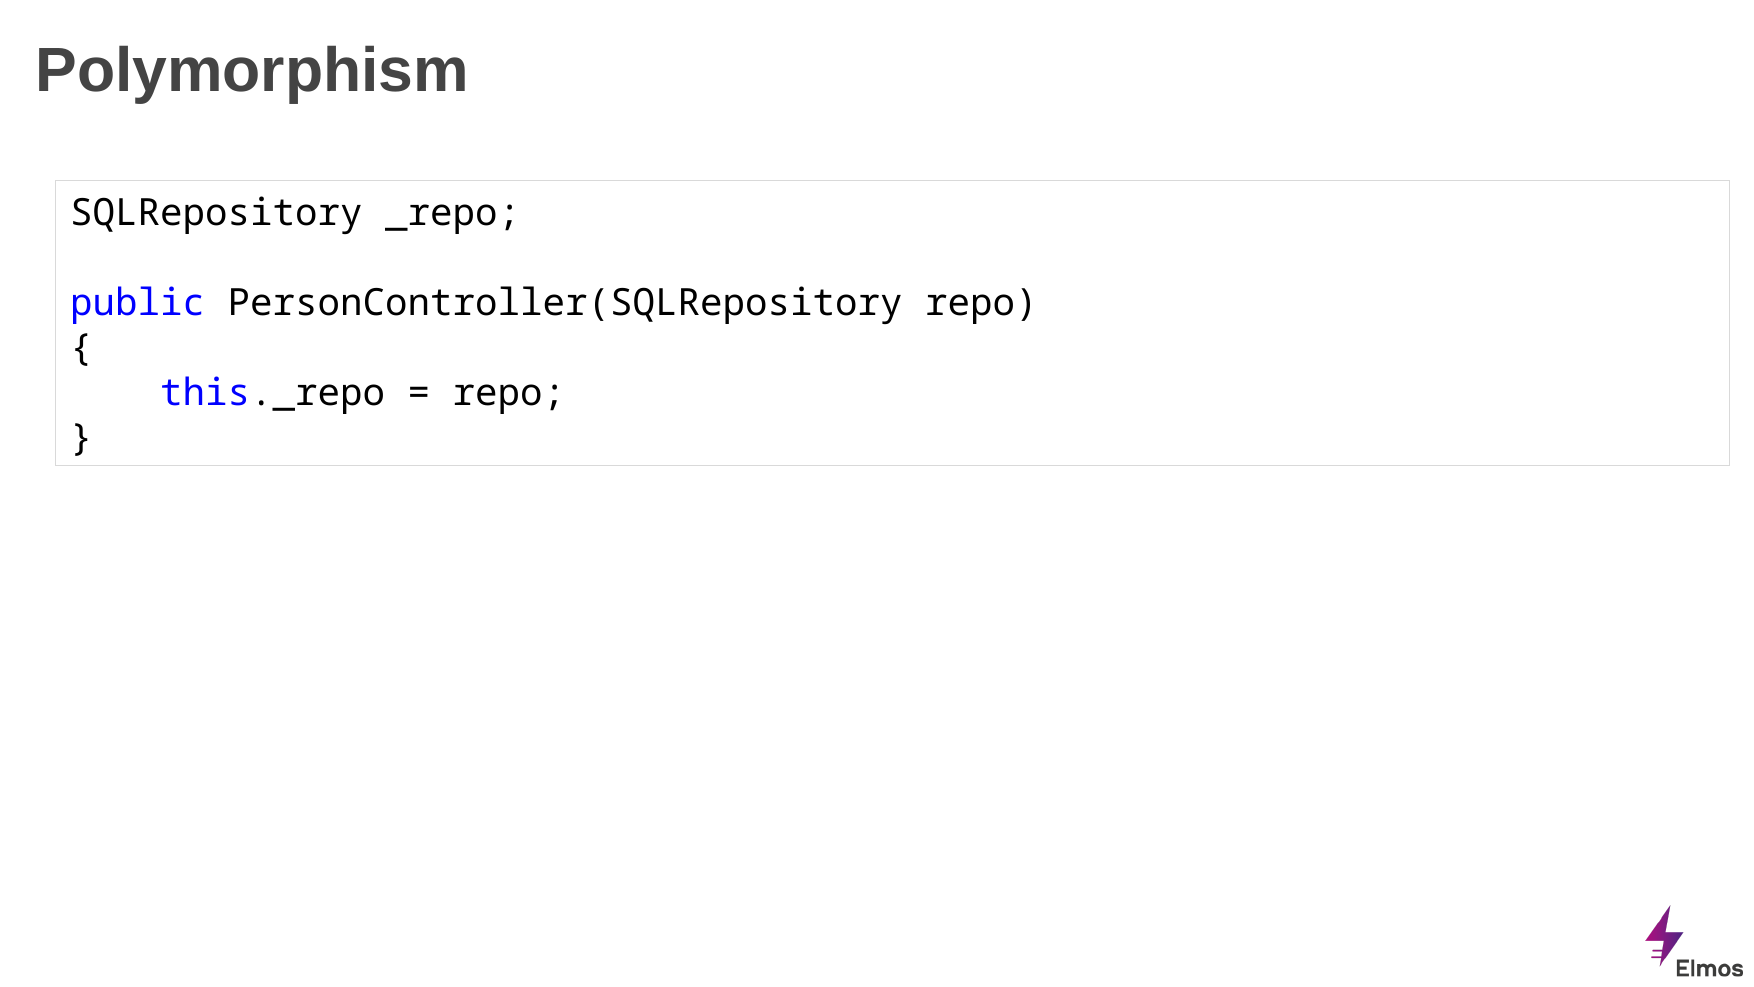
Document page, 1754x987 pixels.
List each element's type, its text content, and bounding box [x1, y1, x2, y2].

picture [1645, 905, 1743, 977]
text_box SQLRepository _repo; public PersonController(SQLRepository repo) { this._repo = repo; } [55, 180, 1730, 466]
title Polymorphism [35, 29, 1721, 133]
